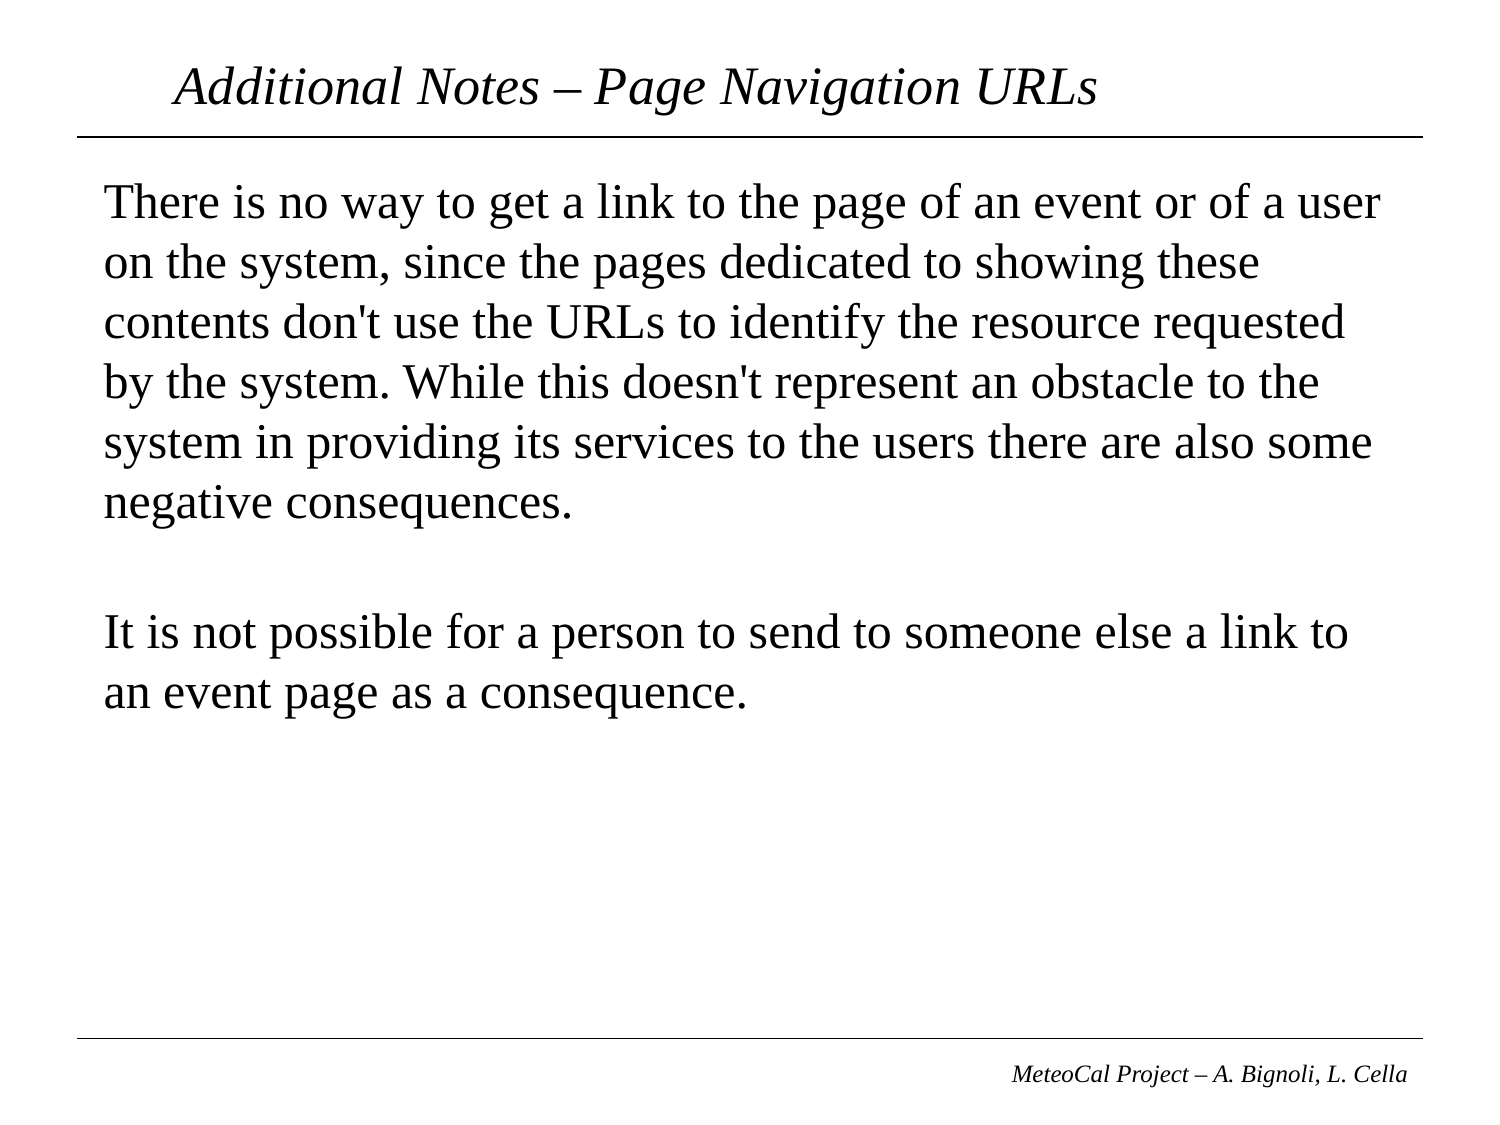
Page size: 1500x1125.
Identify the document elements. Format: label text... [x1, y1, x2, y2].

title Additional Notes – Page Navigation URLs [159, 42, 1424, 124]
list There is no way to get a link to the page of an event or of a user on the system, since the pages dedicated to showing these contents don't use the URLs to identify the resource requested by the system. While this doesn't represent an obstacle to the system in providing its services to the users there are also some negative consequences. It is not possible for a person to send to someone else a link to an event page as a consequence. [88, 160, 1412, 1012]
footer MeteoCal Project – A. Bignoli, L. Cella [76, 1042, 1424, 1103]
